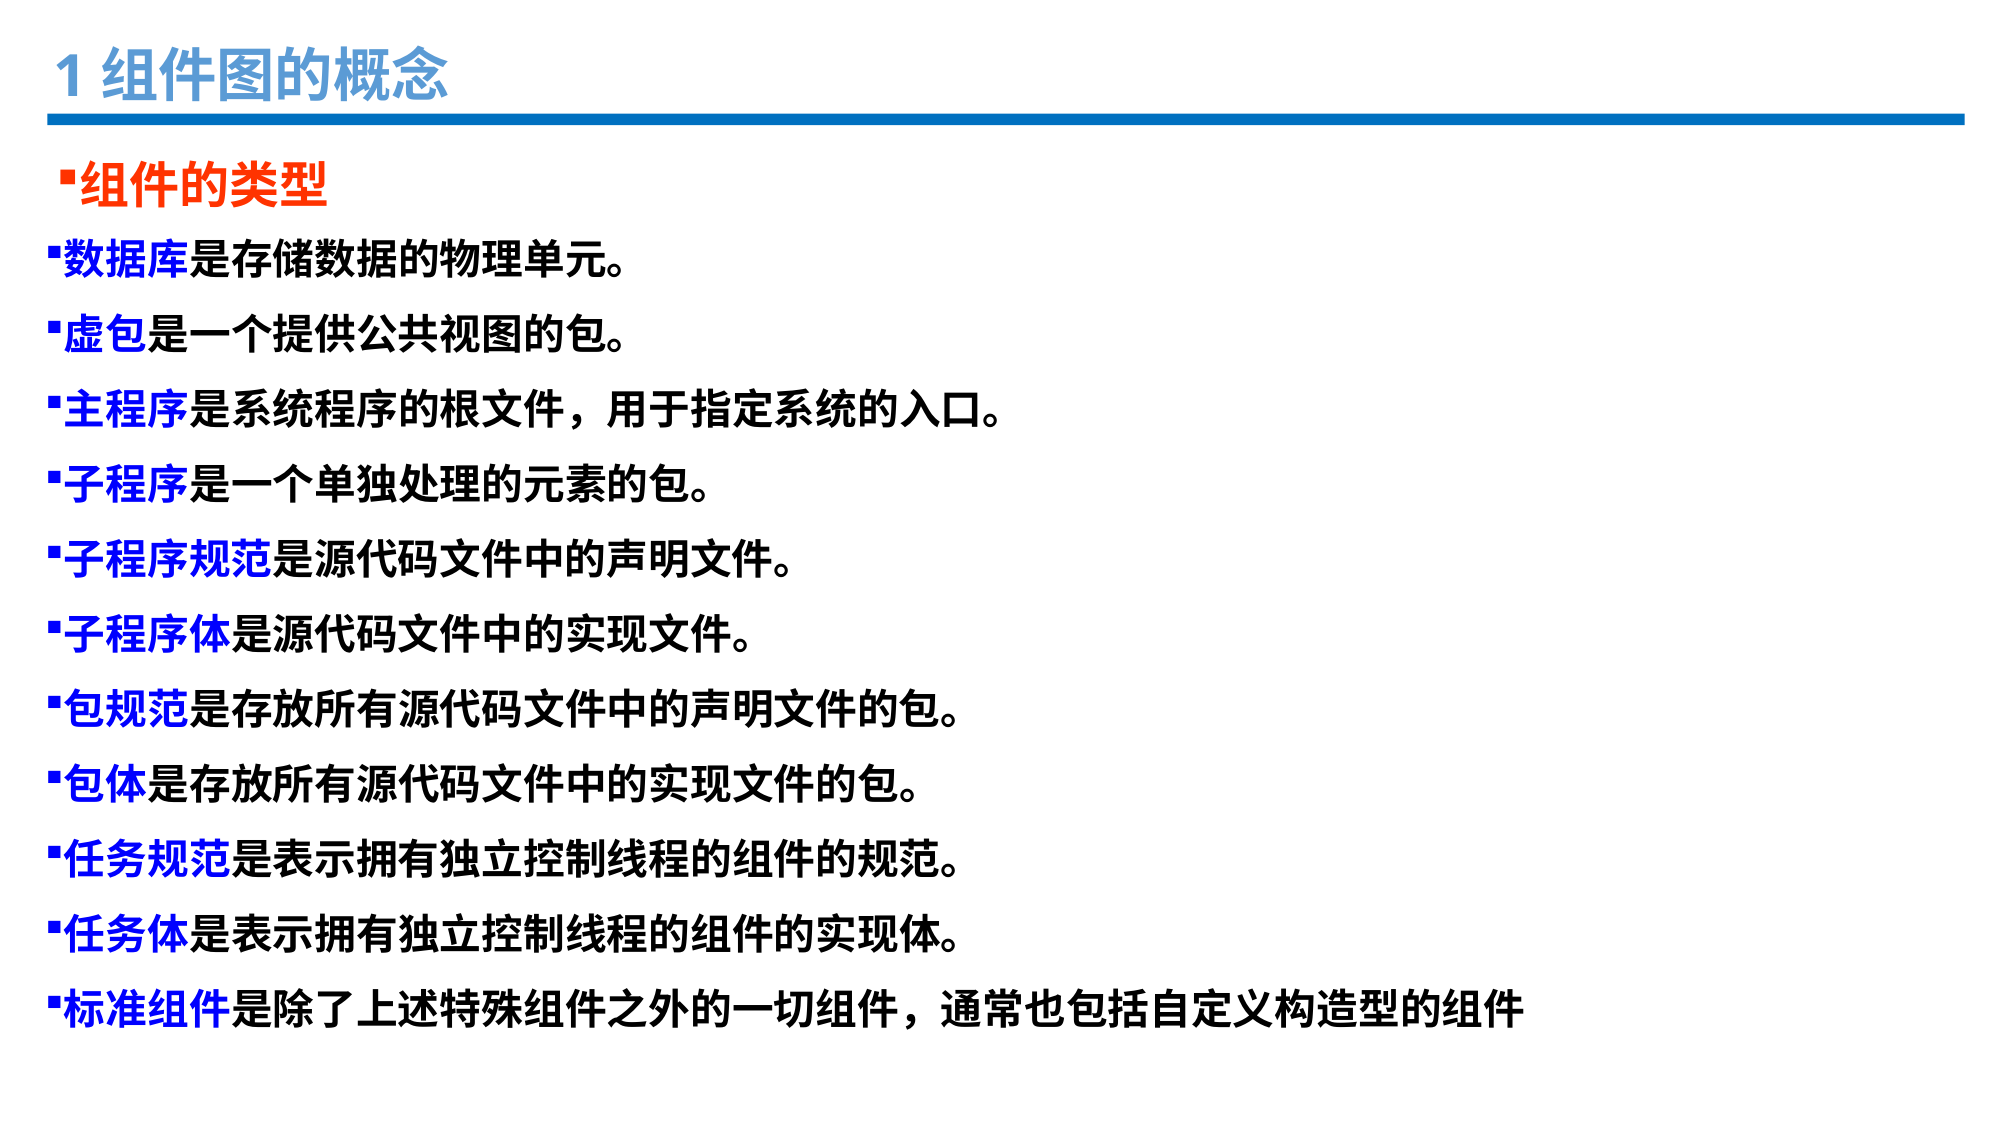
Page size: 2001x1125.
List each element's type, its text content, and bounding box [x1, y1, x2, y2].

text_box 数据库是存储数据的物理单元。 虚包是一个提供公共视图的包。 主程序是系统程序的根文件，用于指定系统的入口。 子程序是一个单独处理的元素的包。 子程序规范是源代码文件中的声明文件。 子程序体是源代码文件中的实现文件。 包规范是存放所有源代码文件中的声明文件的包。 包体是存放所有源代码文件中的实现文件的包。 任务规范是表示拥有独立控制线程的组件的规范。 任务体是表示拥有独立控制线程的组件的实现体。 标准组件是除了上述特殊组件之外的一切组件，通常也包括自定义构造型的组件 [30, 200, 1863, 1041]
text_box 组件的类型 [41, 116, 345, 200]
text_box 1组件图的概念 [38, 30, 465, 116]
